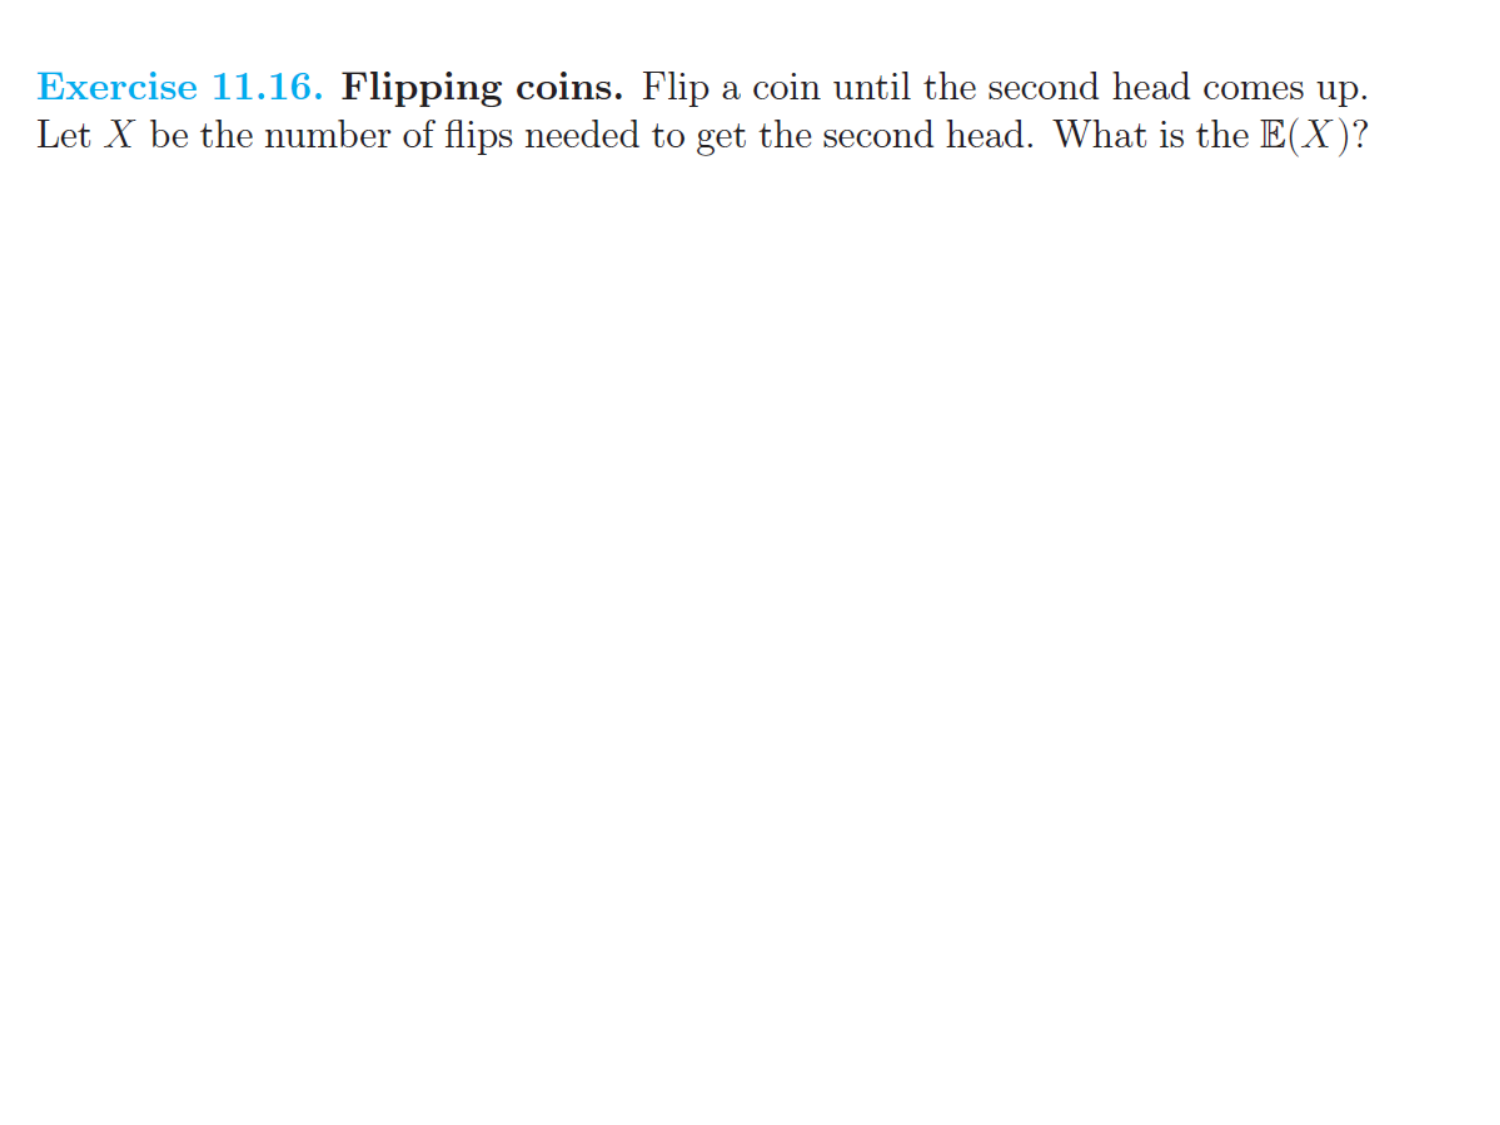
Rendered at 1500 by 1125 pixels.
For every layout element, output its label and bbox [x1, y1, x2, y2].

picture [29, 54, 1384, 169]
